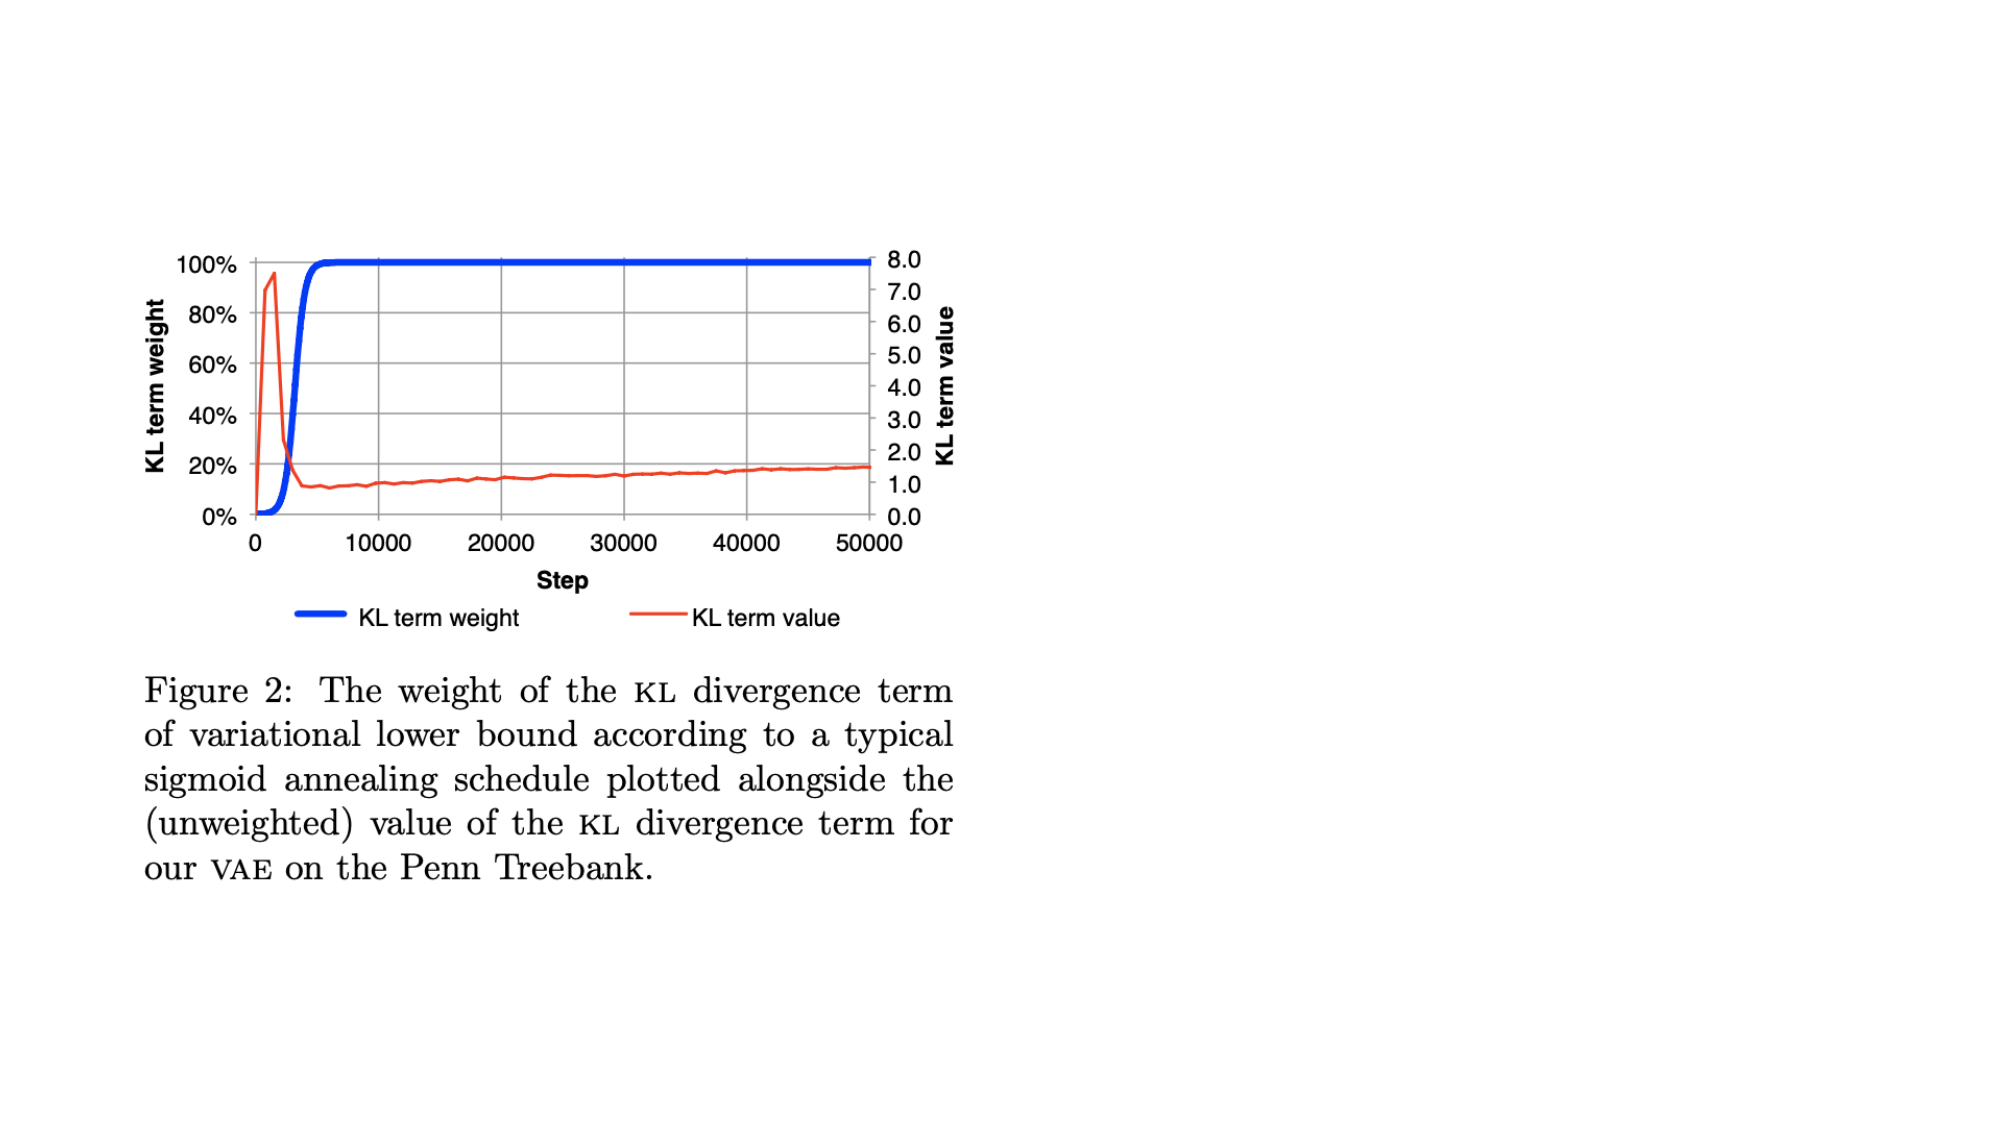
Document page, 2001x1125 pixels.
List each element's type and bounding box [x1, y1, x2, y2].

picture [88, 203, 983, 922]
